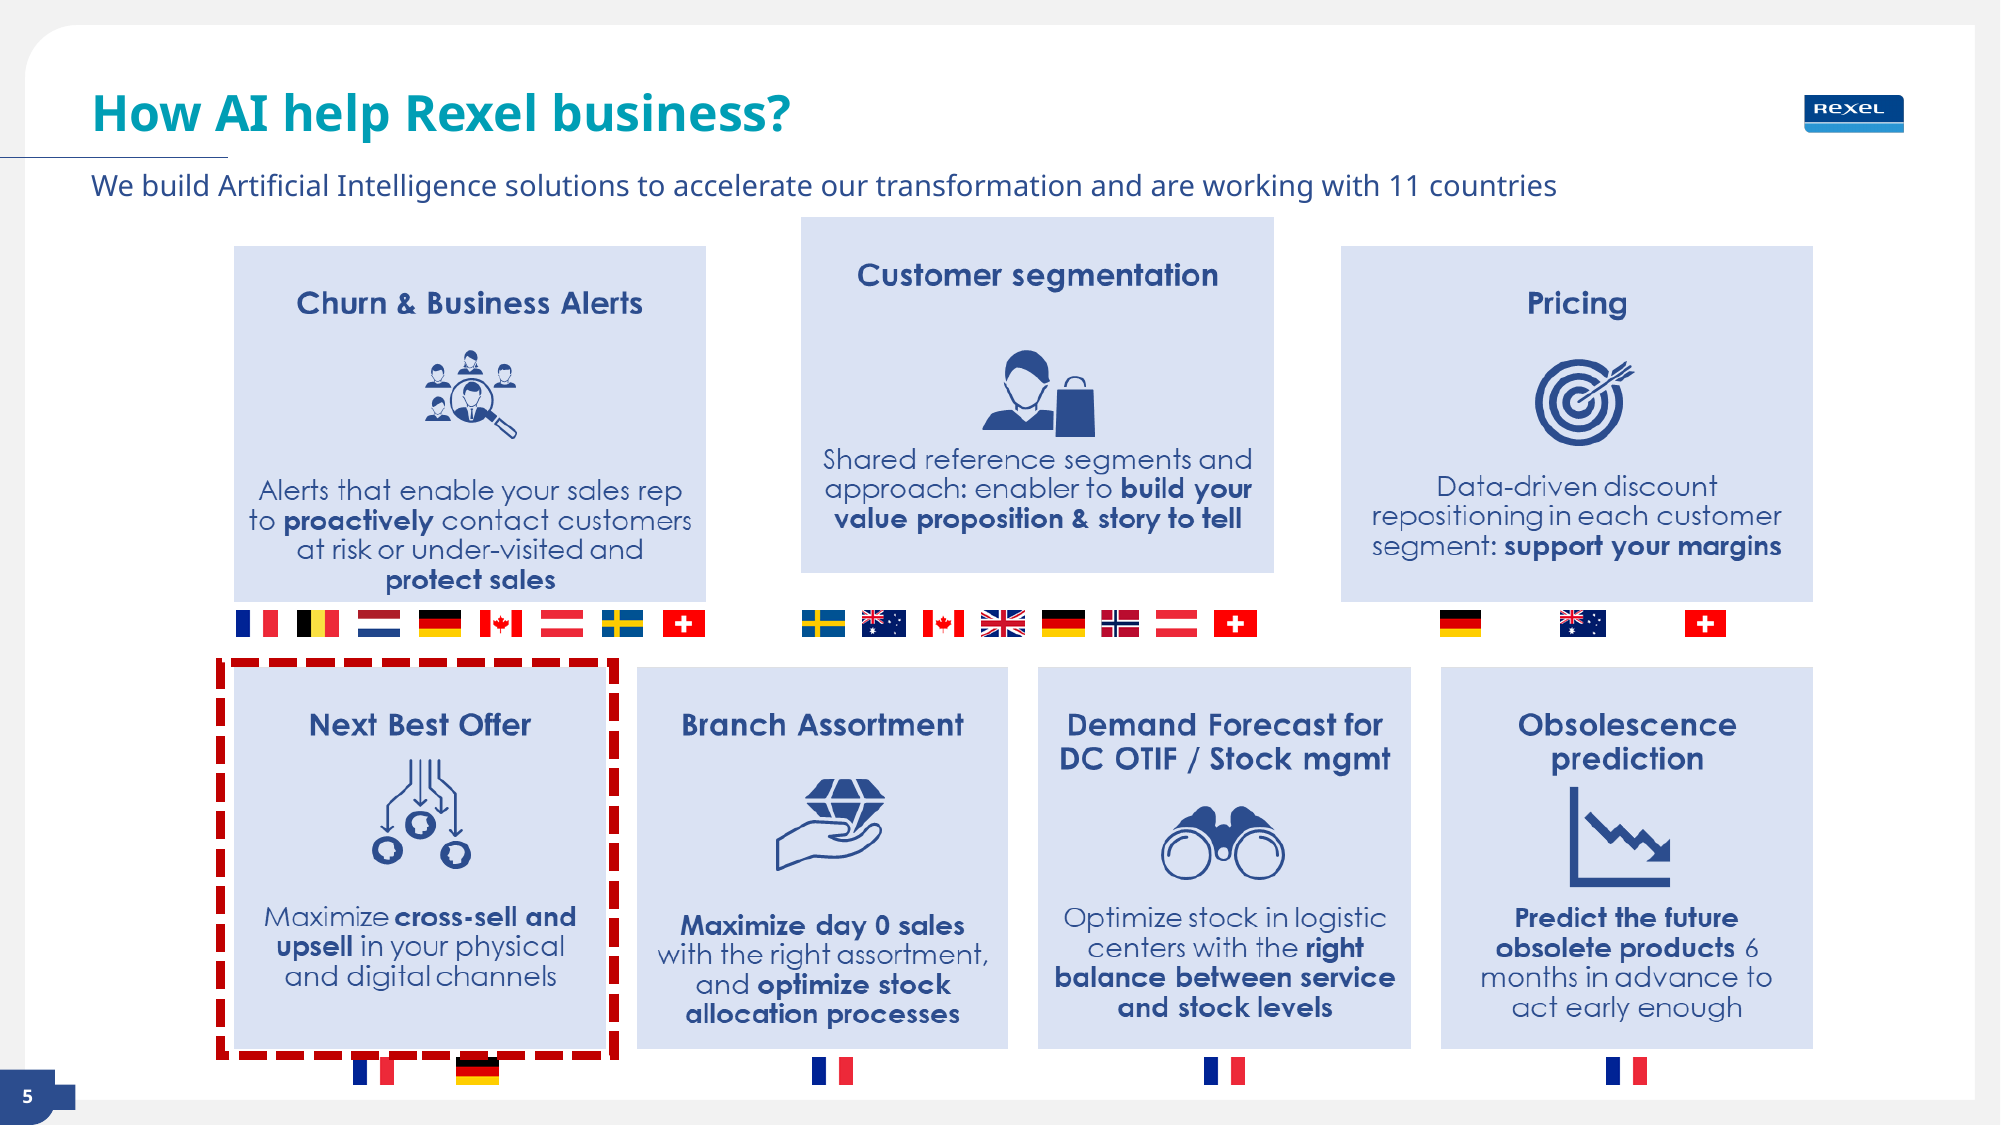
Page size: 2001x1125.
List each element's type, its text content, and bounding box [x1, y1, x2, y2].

picture [231, 217, 1813, 1085]
text_box We build Artificial Intelligence solutions to accelerate our transformation and are working with 11 countries [91, 171, 1884, 219]
text_box How AI help Rexel business? [91, 88, 1673, 143]
text_box [219, 661, 231, 1056]
picture [1804, 95, 1905, 133]
